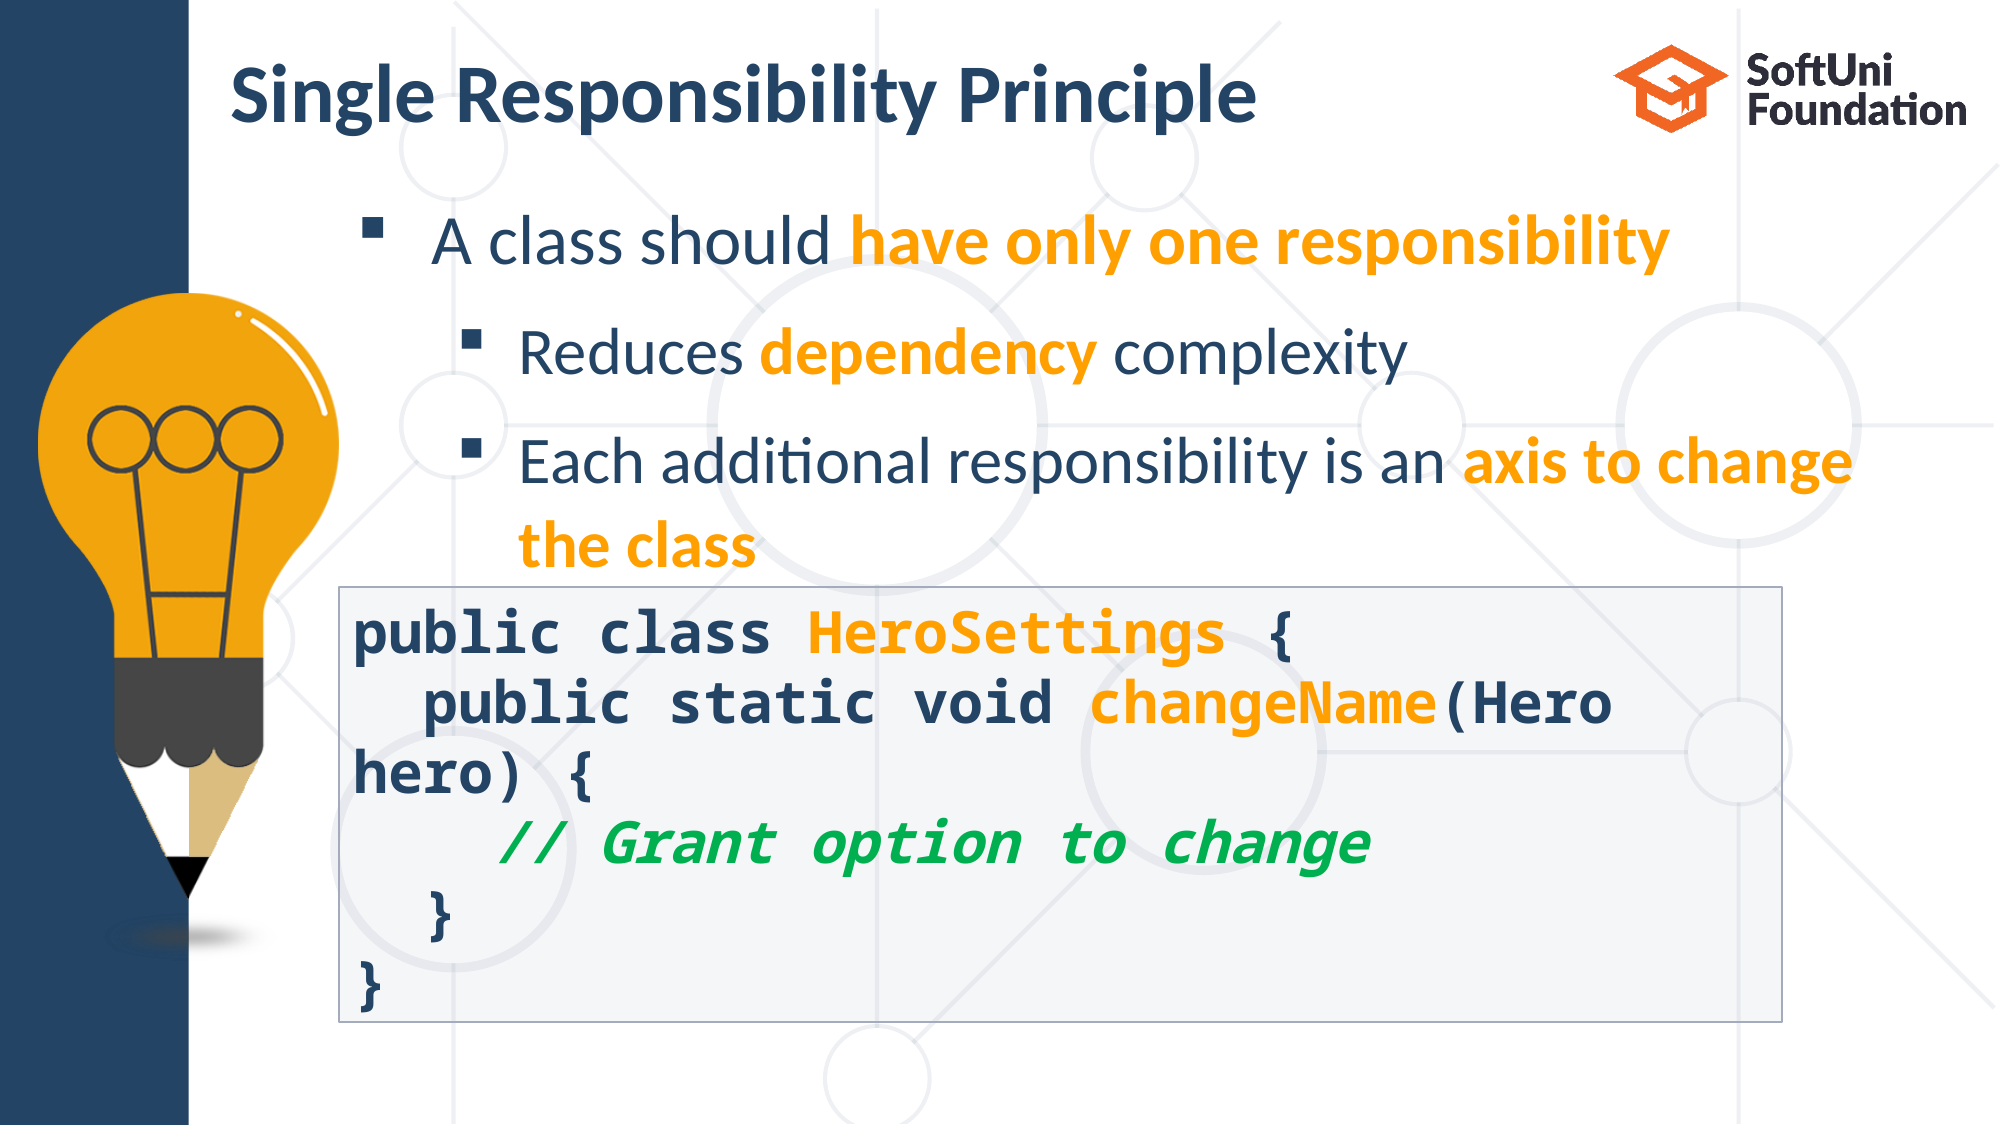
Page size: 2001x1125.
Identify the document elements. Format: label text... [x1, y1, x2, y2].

list A class should have only one responsibility Reduces dependency complexity Each additional responsibility is an axis to change the class [338, 183, 1968, 1050]
picture [38, 293, 338, 961]
text_box public class HeroSettings { public static void changeName(Hero hero) { // Grant option to change } } [338, 587, 1783, 1023]
picture [1613, 44, 1966, 133]
title Single Responsibility Principle [212, 16, 1591, 162]
